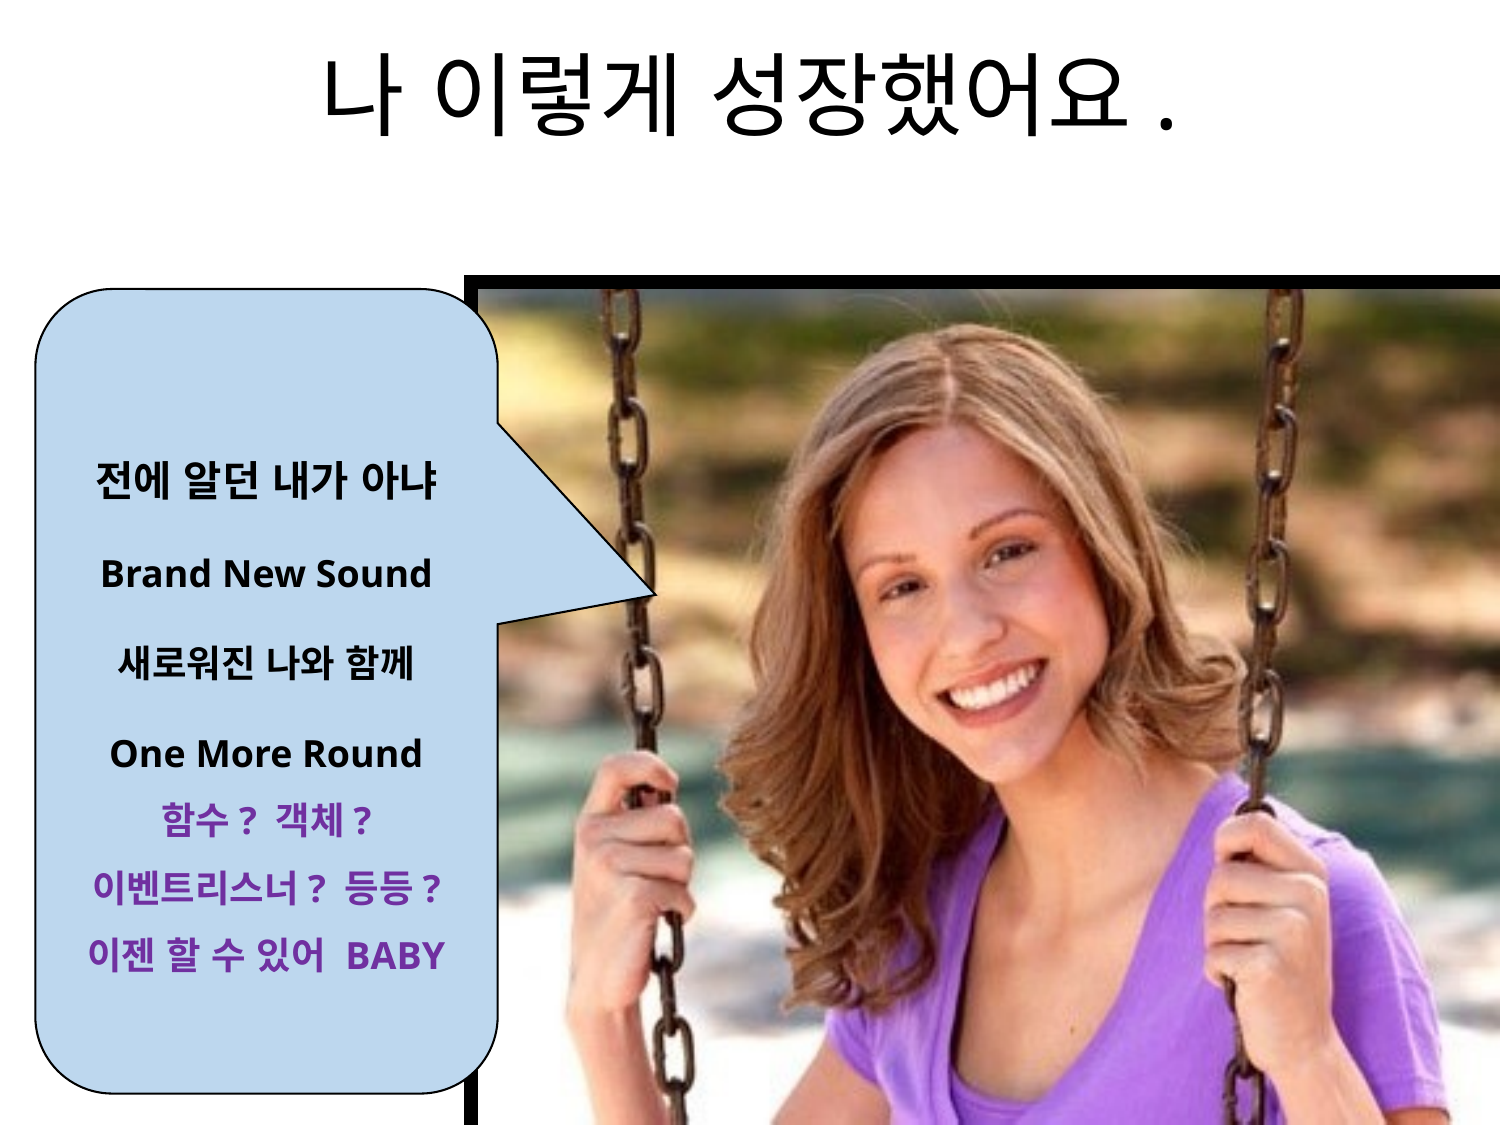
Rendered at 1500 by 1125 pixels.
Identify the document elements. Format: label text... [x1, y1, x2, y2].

text_box 전에 알던 내가 아냐 Brand New Sound 새로워진 나와 함께 One More Round 함수? 객체? 이벤트리스너? 등등? 이젠 할 수 있어 BABY [34, 287, 478, 1095]
title 나 이렇게 성장했어요. [0, 0, 1500, 200]
picture [478, 289, 1500, 1125]
